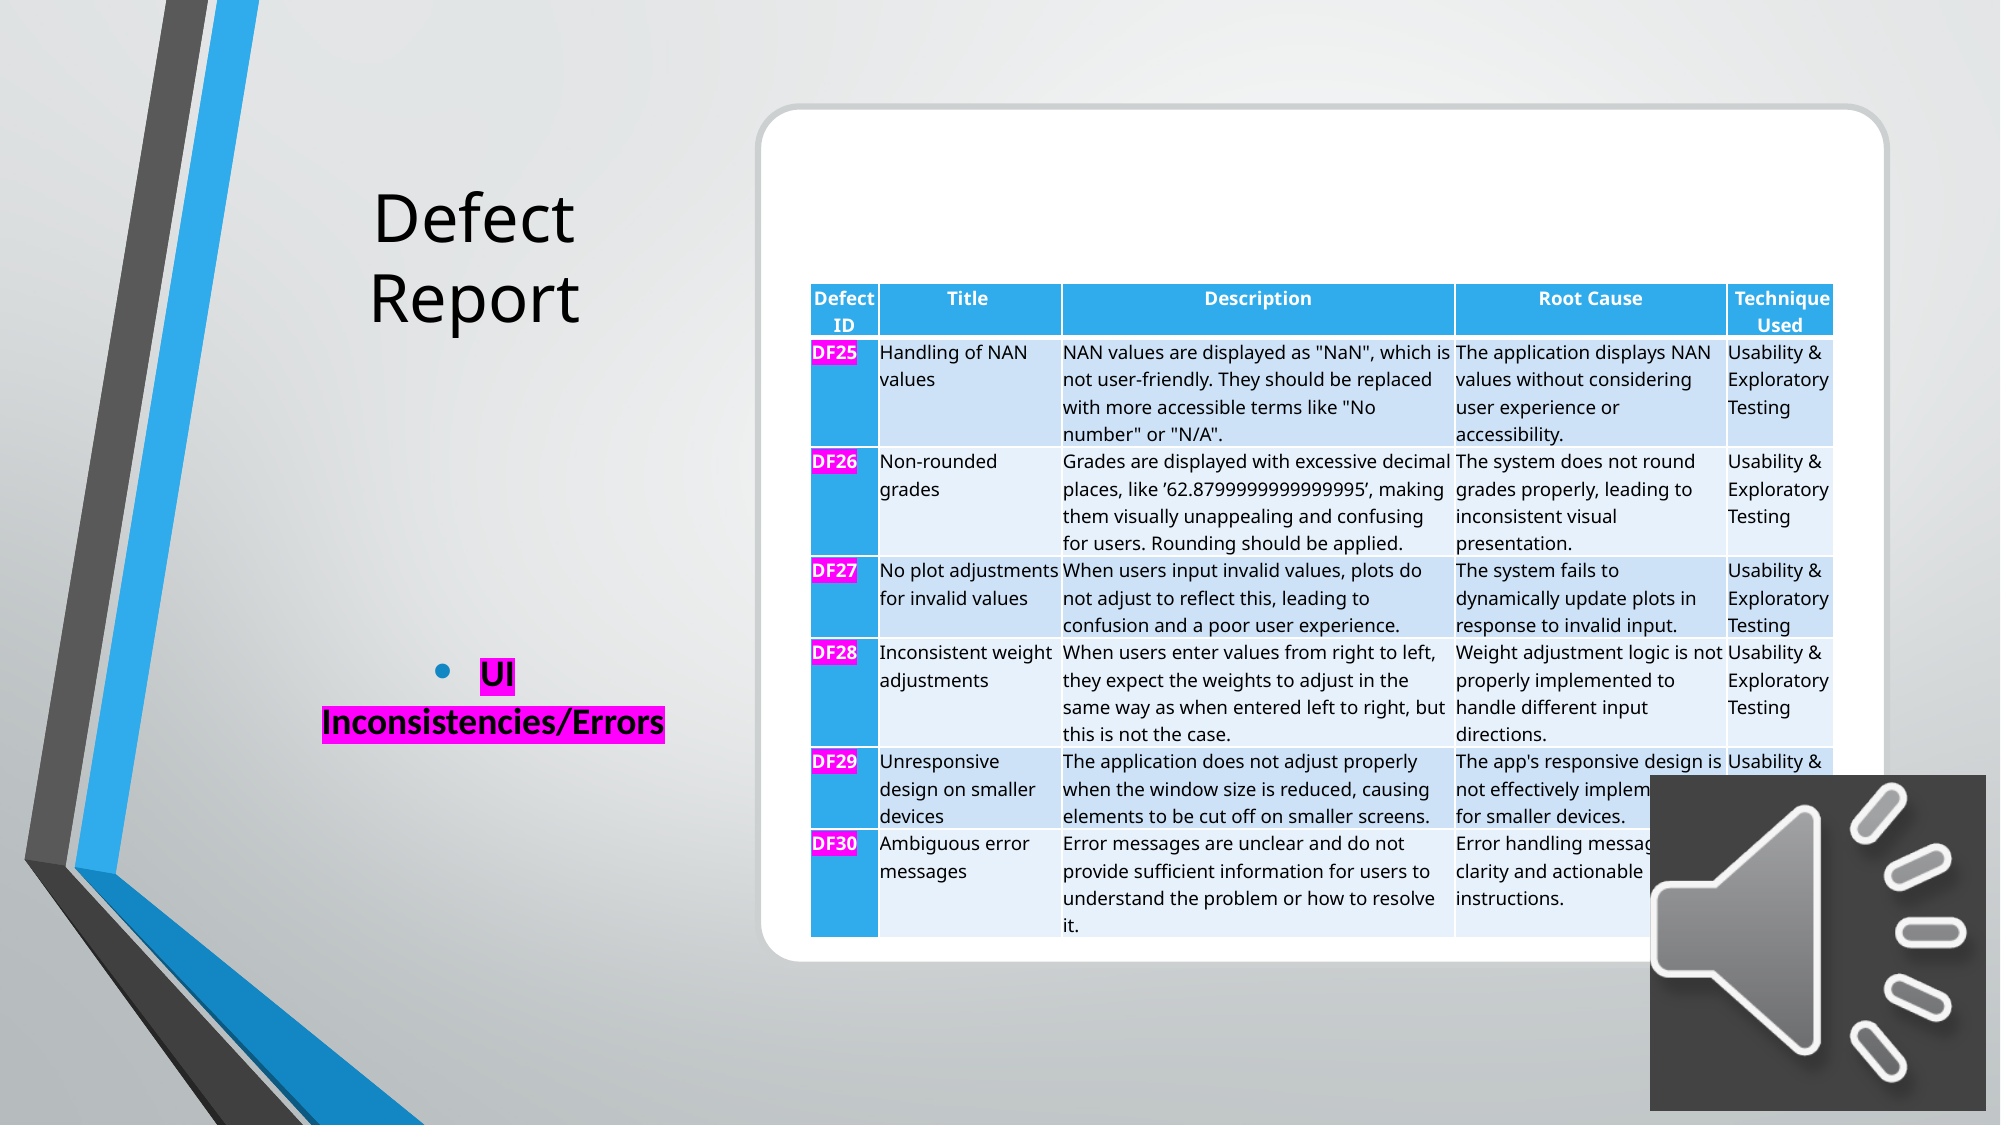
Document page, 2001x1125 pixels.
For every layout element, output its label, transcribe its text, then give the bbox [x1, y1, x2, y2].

table_cell DF28 [811, 639, 878, 746]
table_cell DF25 [811, 340, 878, 446]
table_cell Non-rounded grades [880, 448, 1061, 555]
table_header Title [880, 284, 1061, 335]
table_cell DF30 [811, 830, 878, 937]
table_cell Usability & Exploratory Testing [1728, 448, 1833, 555]
table_cell Error messages are unclear and do not provide sufficient information for users to understand the problem or how to resolve it. [1063, 830, 1454, 937]
table_cell Usability & Exploratory Testing [1728, 557, 1833, 637]
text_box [24, 0, 425, 1125]
table_cell Usability & Exploratory Testing [1728, 748, 1833, 773]
table_header Technique Used [1728, 284, 1833, 335]
table_cell Usability & Exploratory Testing [1728, 340, 1833, 446]
list UI Inconsistencies/Errors [425, 437, 705, 950]
picture [1648, 773, 1987, 1112]
table_cell Unresponsive design on smaller devices [880, 748, 1061, 828]
table_cell DF27 [811, 557, 878, 637]
table_cell Ambiguous error messages [880, 830, 1061, 937]
table_cell Weight adjustment logic is not properly implemented to handle different input directions. [1456, 639, 1726, 746]
table_cell The app's responsive design is not effectively implemented for smaller devices. [1456, 748, 1726, 828]
text_box [756, 105, 1889, 967]
table_header Root Cause [1456, 284, 1726, 335]
table_cell No plot adjustments for invalid values [880, 557, 1061, 637]
table_cell DF29 [811, 748, 878, 828]
table_cell NAN values are displayed as "NaN", which is not user-friendly. They should be replaced with more accessible terms like "No number" or "N/A". [1063, 340, 1454, 446]
table_cell Handling of NAN values [880, 340, 1061, 446]
table_cell The application does not adjust properly when the window size is reduced, causing elements to be cut off on smaller screens. [1063, 748, 1454, 828]
table_header Description [1063, 284, 1454, 335]
table_cell Error handling messages lack clarity and actionable instructions. [1456, 830, 1648, 937]
table_cell DF26 [811, 448, 878, 555]
table_cell Grades are displayed with excessive decimal places, like ’62.8799999999999995’, making them visually unappealing and confusing for users. Rounding should be applied. [1063, 448, 1454, 555]
table_cell Usability & Exploratory Testing [1728, 639, 1833, 746]
table_cell Inconsistent weight adjustments [880, 639, 1061, 746]
table_cell The system does not round grades properly, leading to inconsistent visual presentation. [1456, 448, 1726, 555]
table_cell The system fails to dynamically update plots in response to invalid input. [1456, 557, 1726, 637]
title Defect Report [425, 112, 705, 400]
table_cell When users enter values from right to left, they expect the weights to adjust in the same way as when entered left to right, but this is not the case. [1063, 639, 1454, 746]
table_cell When users input invalid values, plots do not adjust to reflect this, leading to confusion and a poor user experience. [1063, 557, 1454, 637]
table_cell The application displays NAN values without considering user experience or accessibility. [1456, 340, 1726, 446]
table_header Defect ID [811, 284, 878, 335]
